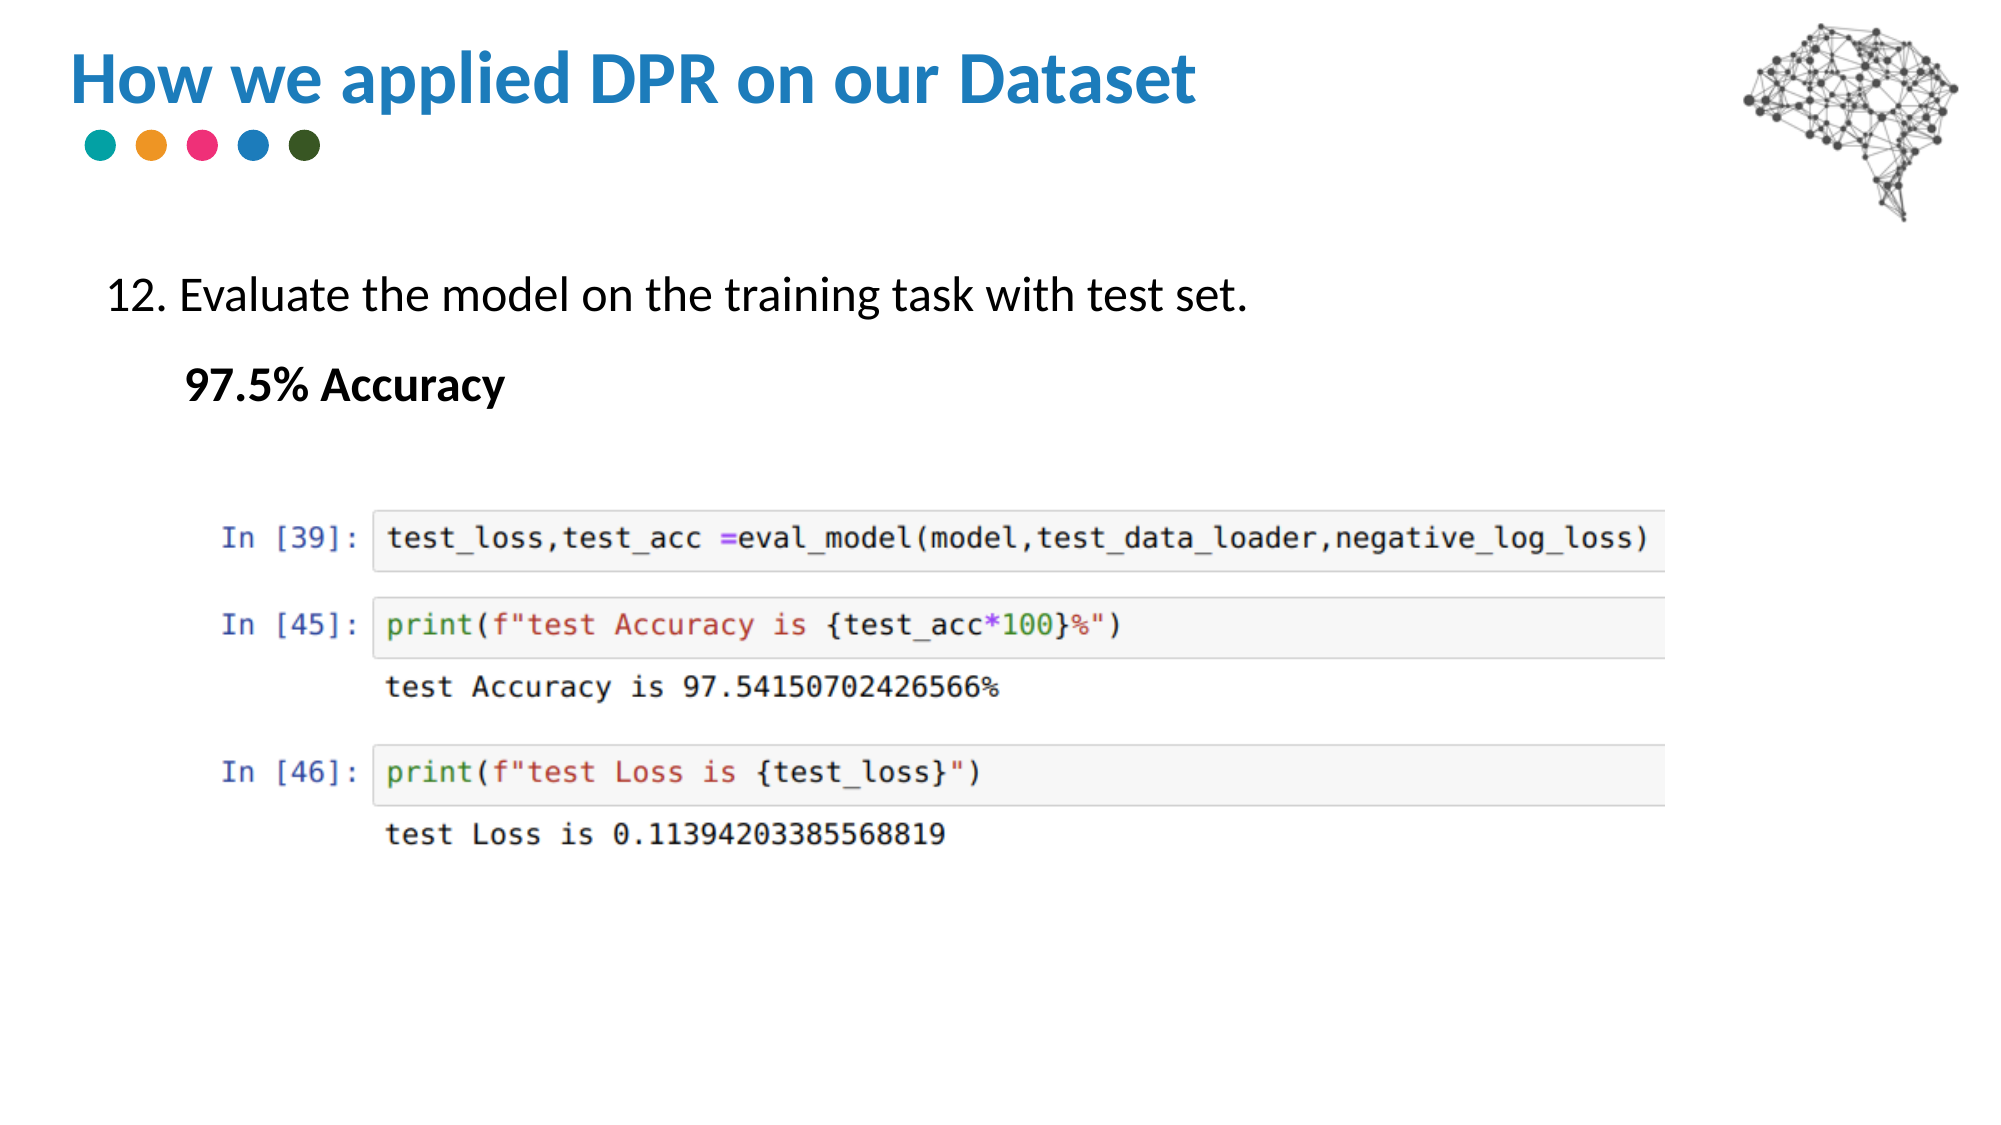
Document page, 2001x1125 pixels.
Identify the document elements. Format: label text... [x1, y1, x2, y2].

picture [1656, 0, 2000, 244]
text_box How we applied DPR on our Dataset [55, 20, 1313, 126]
picture [201, 507, 1665, 870]
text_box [84, 129, 320, 161]
text_box 12. Evaluate the model on the training task with test set. 97.5% Accuracy [105, 231, 1591, 1097]
